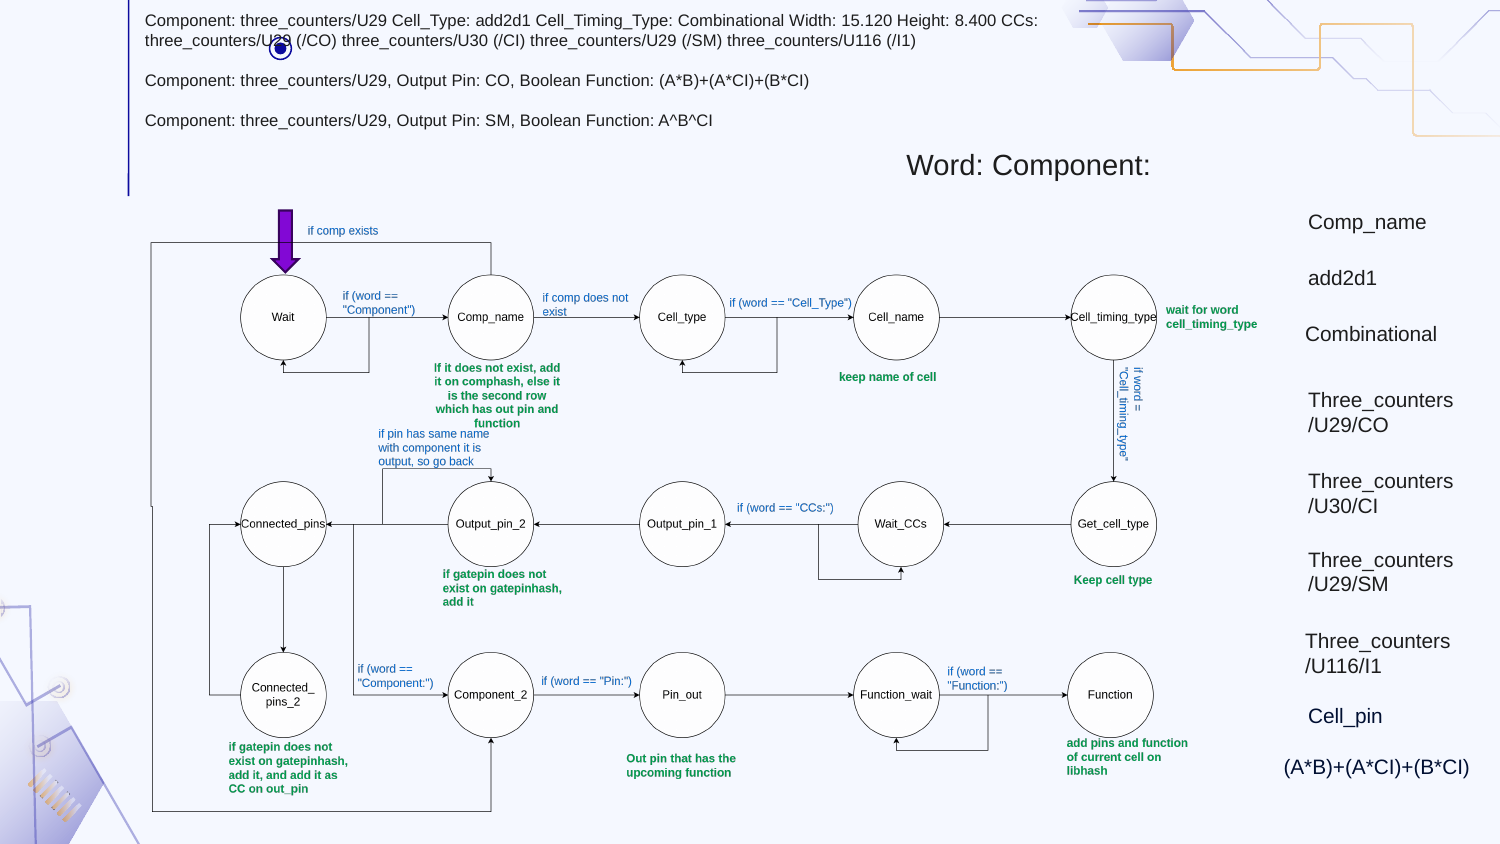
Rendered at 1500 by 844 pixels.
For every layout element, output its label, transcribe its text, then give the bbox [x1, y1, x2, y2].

text_box Component: three_counters/U29 Cell_Type: add2d1 Cell_Timing_Type: Combinational Width: 15.120 Height: 8.400 CCs: three_counters/U29 (/CO) three_counters/U30 (/CI) three_counters/U29 (/SM) three_counters/U116 (/I1) Component: three_counters/U29, Output Pin: CO, Boolean Function: (A*B)+(A*CI)+(B*CI) Component: three_counters/U29, Output Pin: SM, Boolean Function: A^B^CI [129, 2, 1193, 138]
text_box Three_counters/U30/CI [1293, 460, 1471, 526]
text_box Word: Component: [891, 139, 1291, 189]
text_box Combinational [1291, 313, 1459, 354]
text_box Comp_name [1293, 200, 1456, 241]
text_box (A*B)+(A*CI)+(B*CI) [1291, 746, 1491, 787]
text_box Three_counters/U116/I1 [1291, 619, 1468, 685]
text_box Three_counters/U29/CO [1293, 379, 1471, 445]
text_box Cell_pin [1293, 694, 1471, 735]
picture [146, 217, 1291, 818]
text_box add2d1 [1293, 257, 1456, 298]
text_box Three_counters/U29/SM [1293, 538, 1471, 604]
text_box [277, 209, 293, 217]
